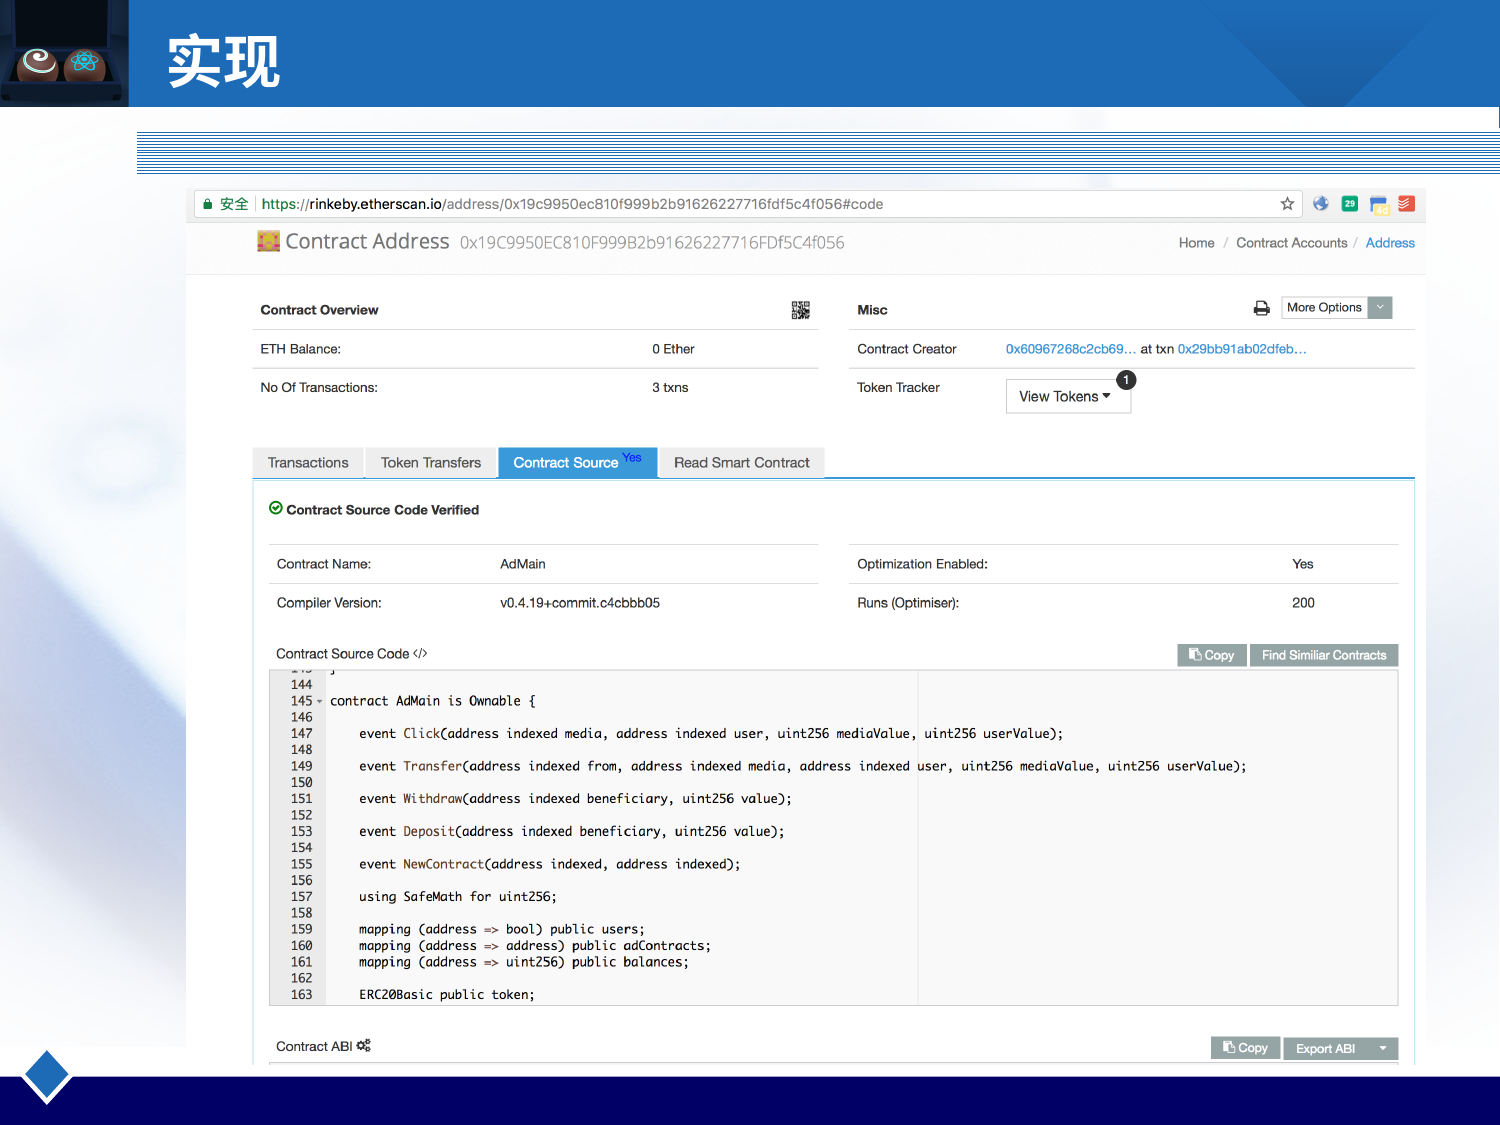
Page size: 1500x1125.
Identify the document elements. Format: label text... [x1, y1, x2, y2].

title 实现 [150, 7, 1463, 113]
picture [0, 0, 1499, 1065]
